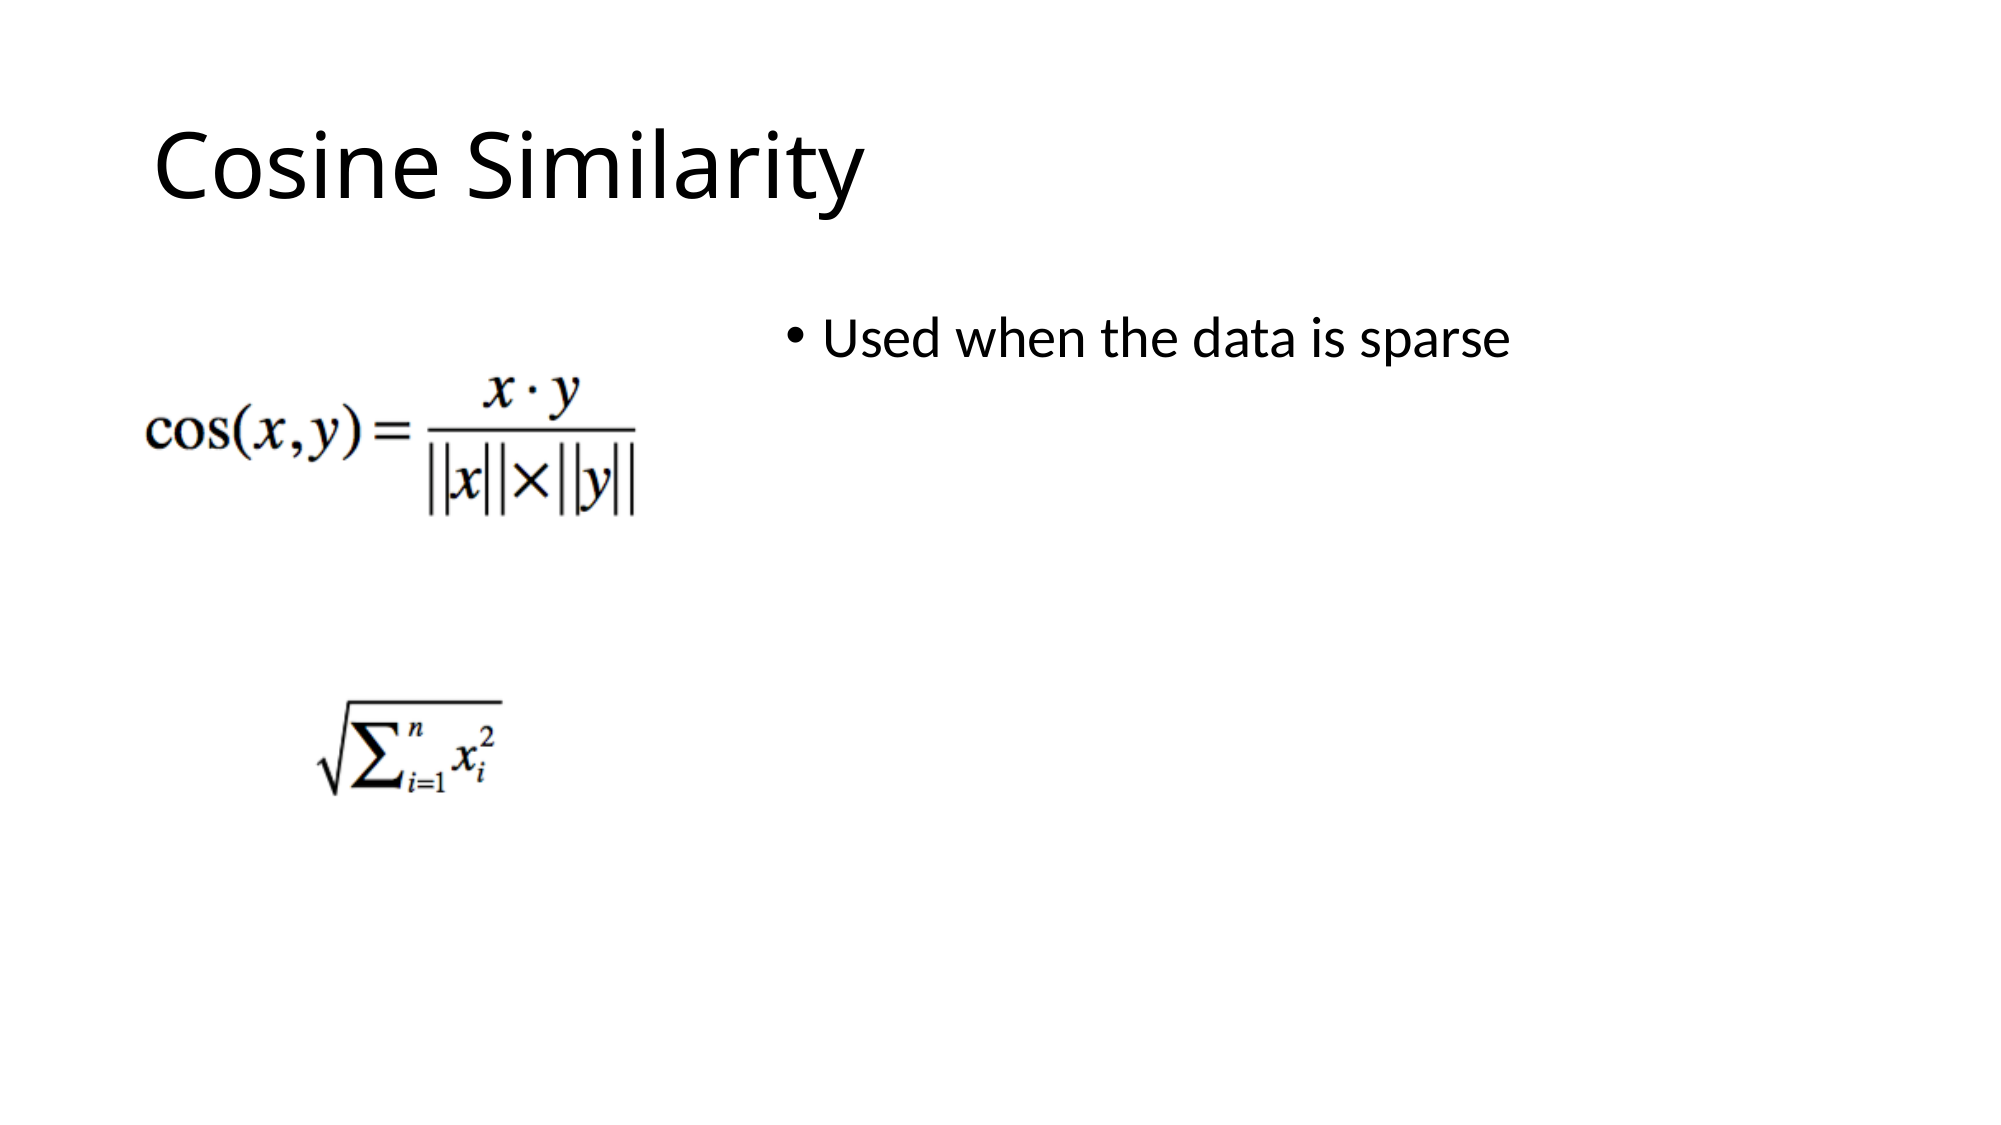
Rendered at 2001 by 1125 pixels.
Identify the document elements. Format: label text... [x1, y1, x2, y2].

picture [91, 338, 718, 555]
title Cosine Similarity [137, 59, 1863, 278]
picture [270, 655, 554, 821]
list Used when the data is sparse [770, 299, 1863, 1014]
